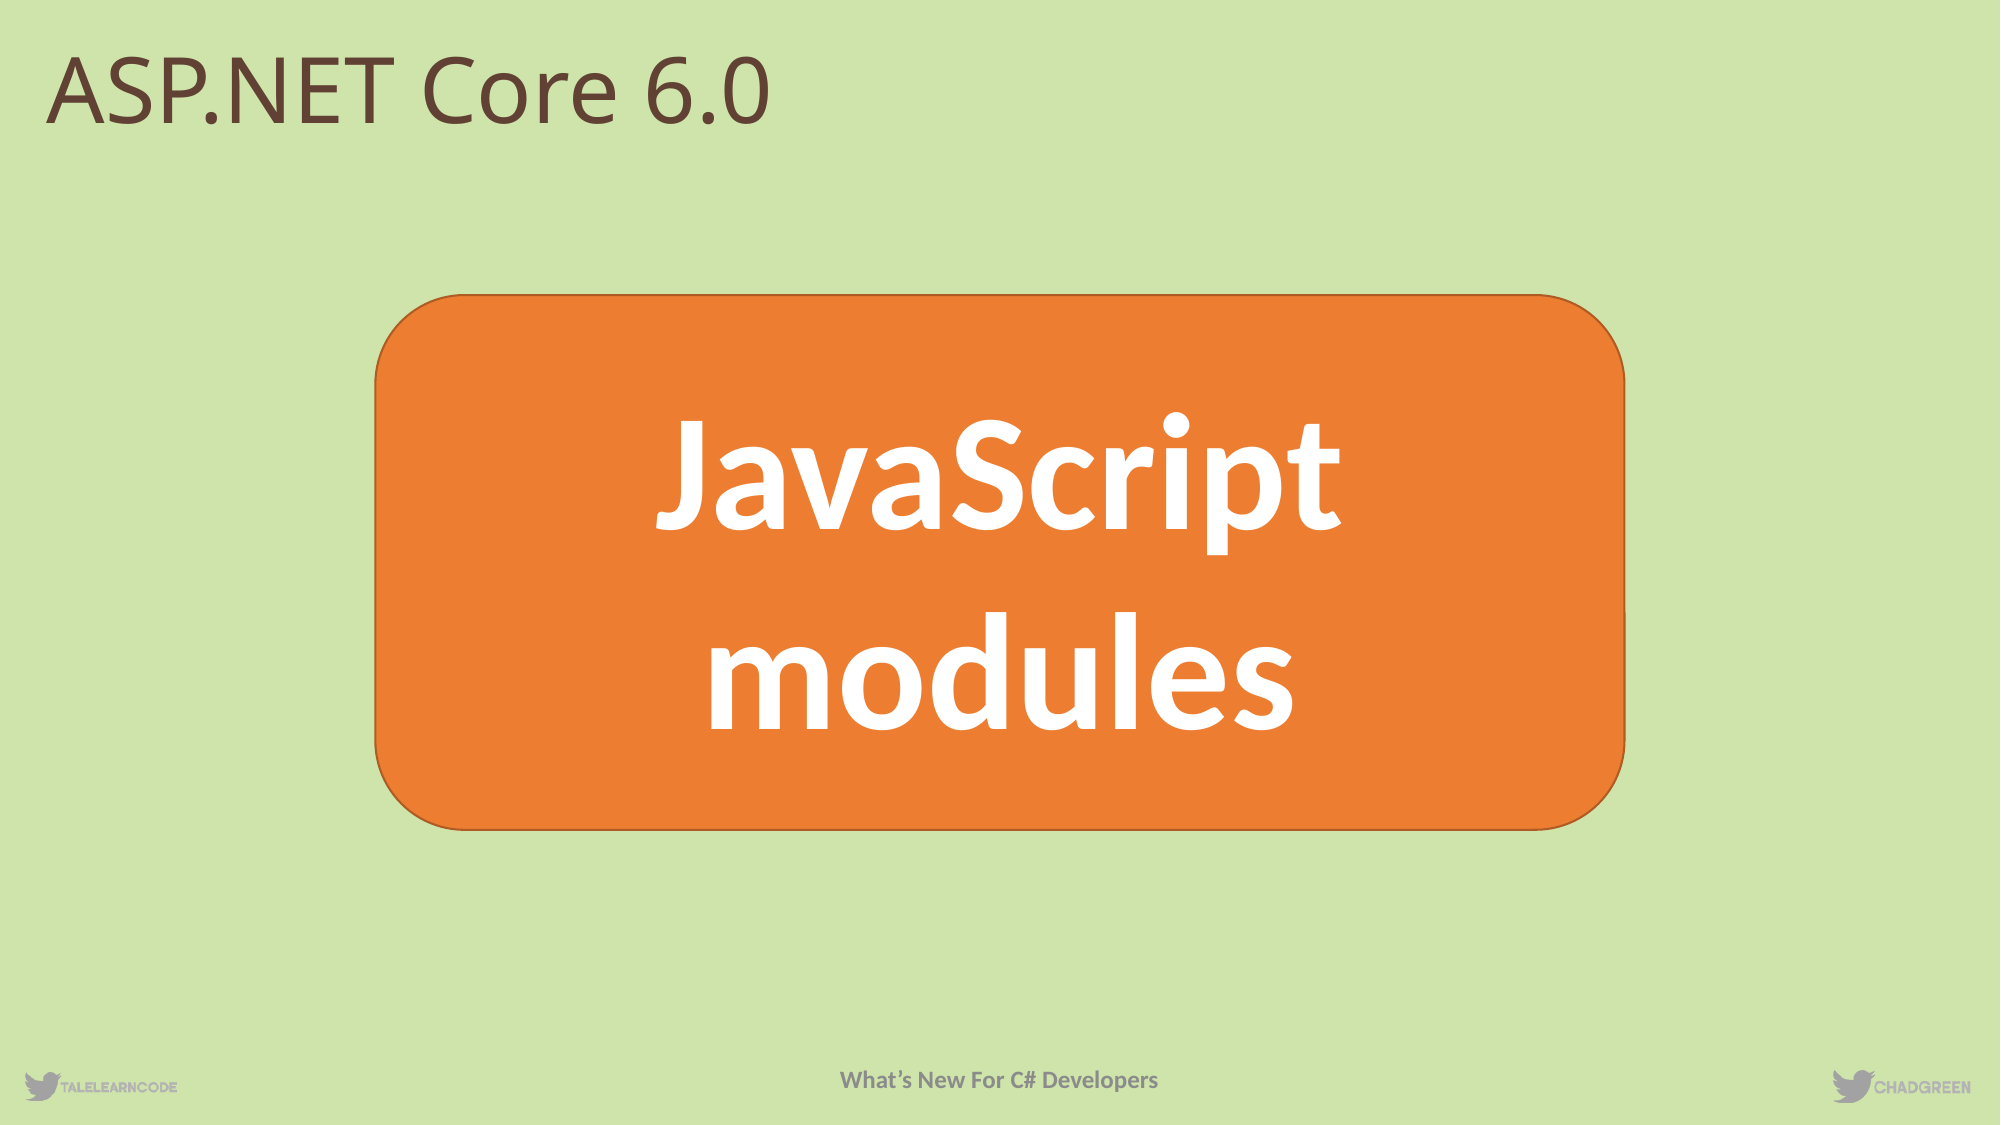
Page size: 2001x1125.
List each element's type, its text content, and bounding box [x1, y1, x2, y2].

text_box JavaScript modules [374, 294, 1626, 831]
title ASP.NET Core 6.0 [31, 22, 1964, 166]
